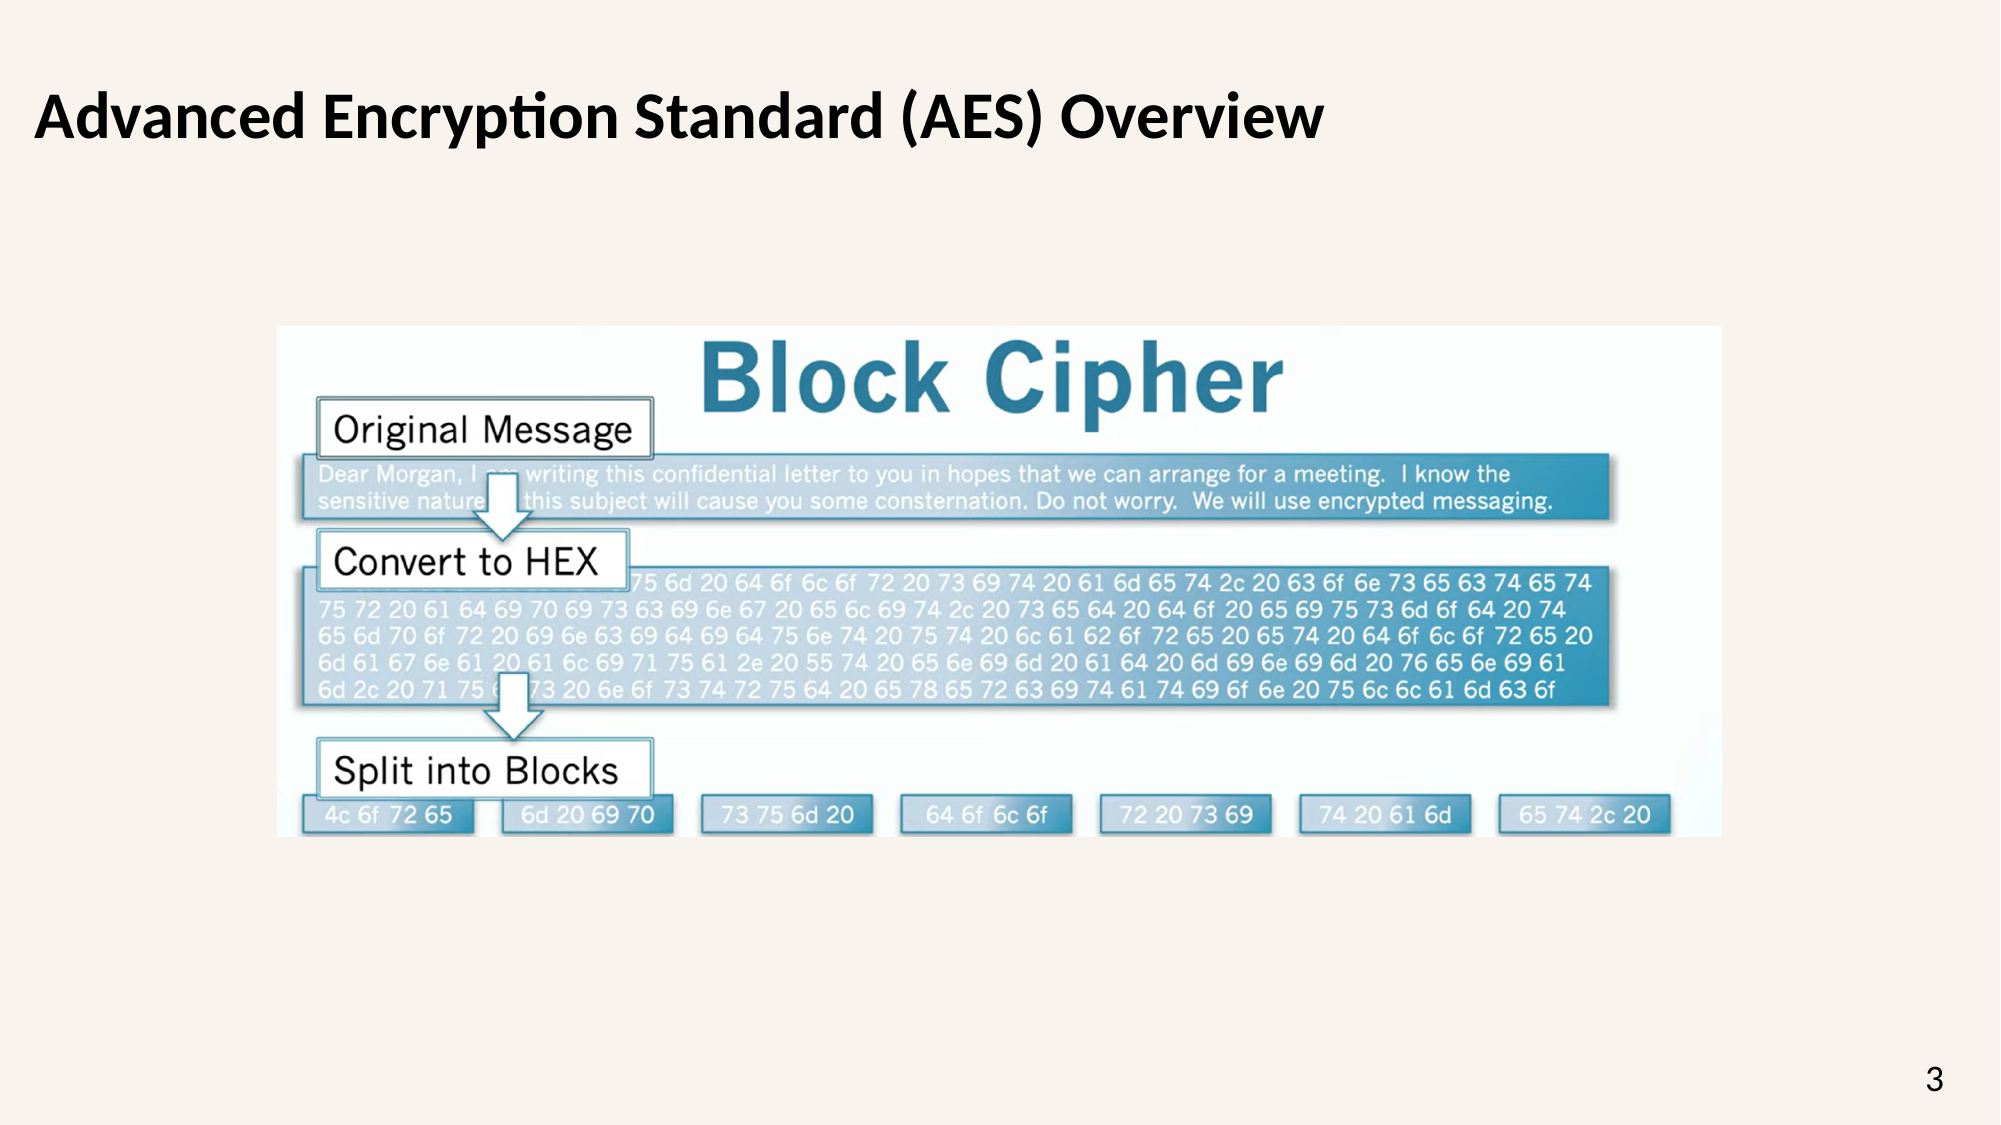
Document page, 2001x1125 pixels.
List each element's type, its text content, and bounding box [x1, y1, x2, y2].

picture [277, 326, 1722, 837]
text_box Advanced Encryption Standard (AES) Overview [20, 0, 1572, 159]
text_box 3 [1910, 1046, 1964, 1107]
